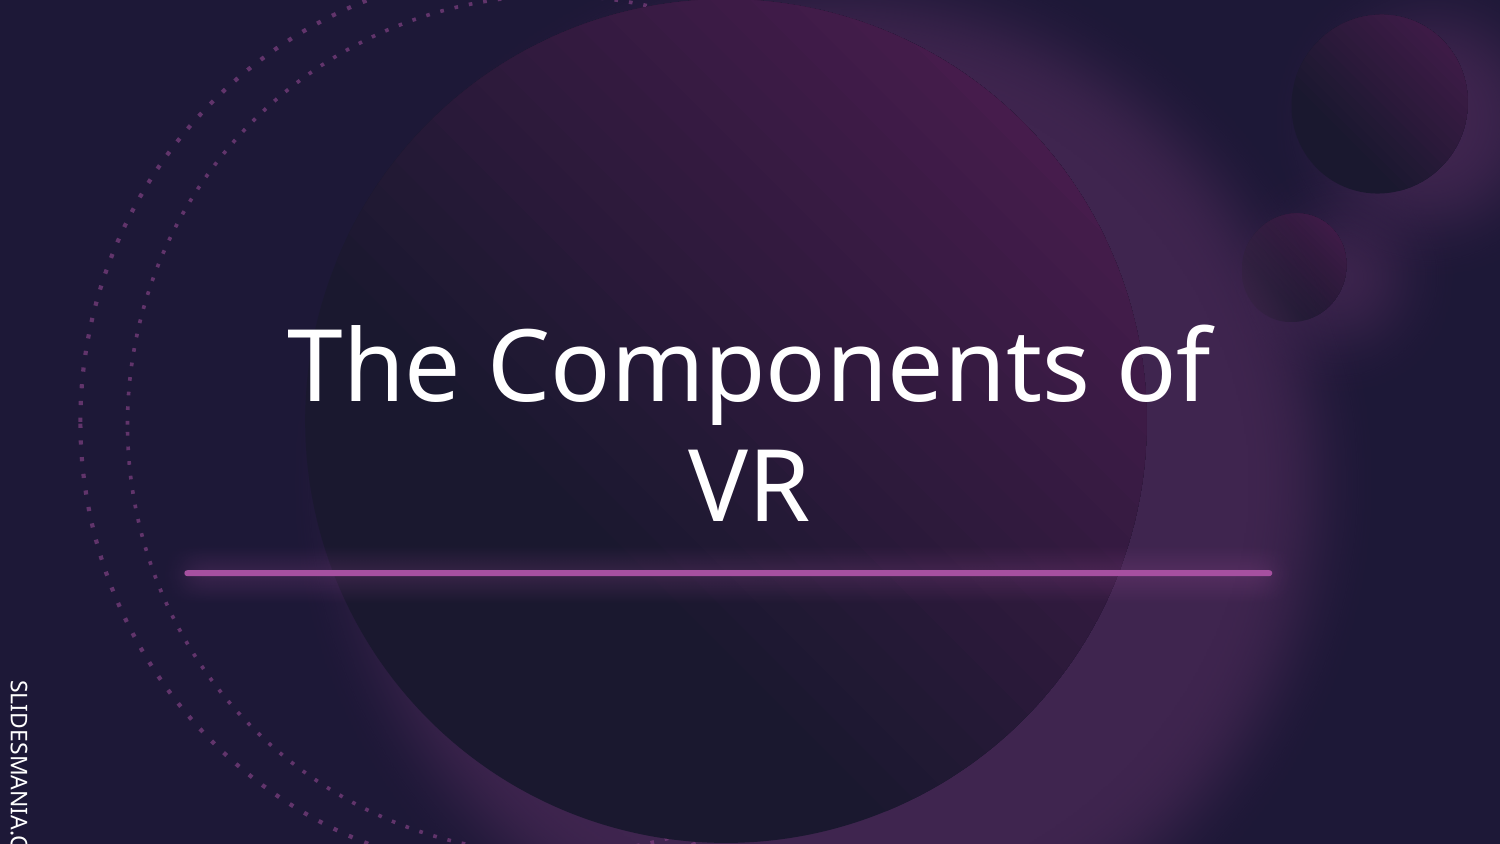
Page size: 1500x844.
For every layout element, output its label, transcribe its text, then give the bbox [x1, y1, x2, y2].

title The Components of VR [227, 290, 1273, 553]
text_box [184, 570, 1273, 577]
